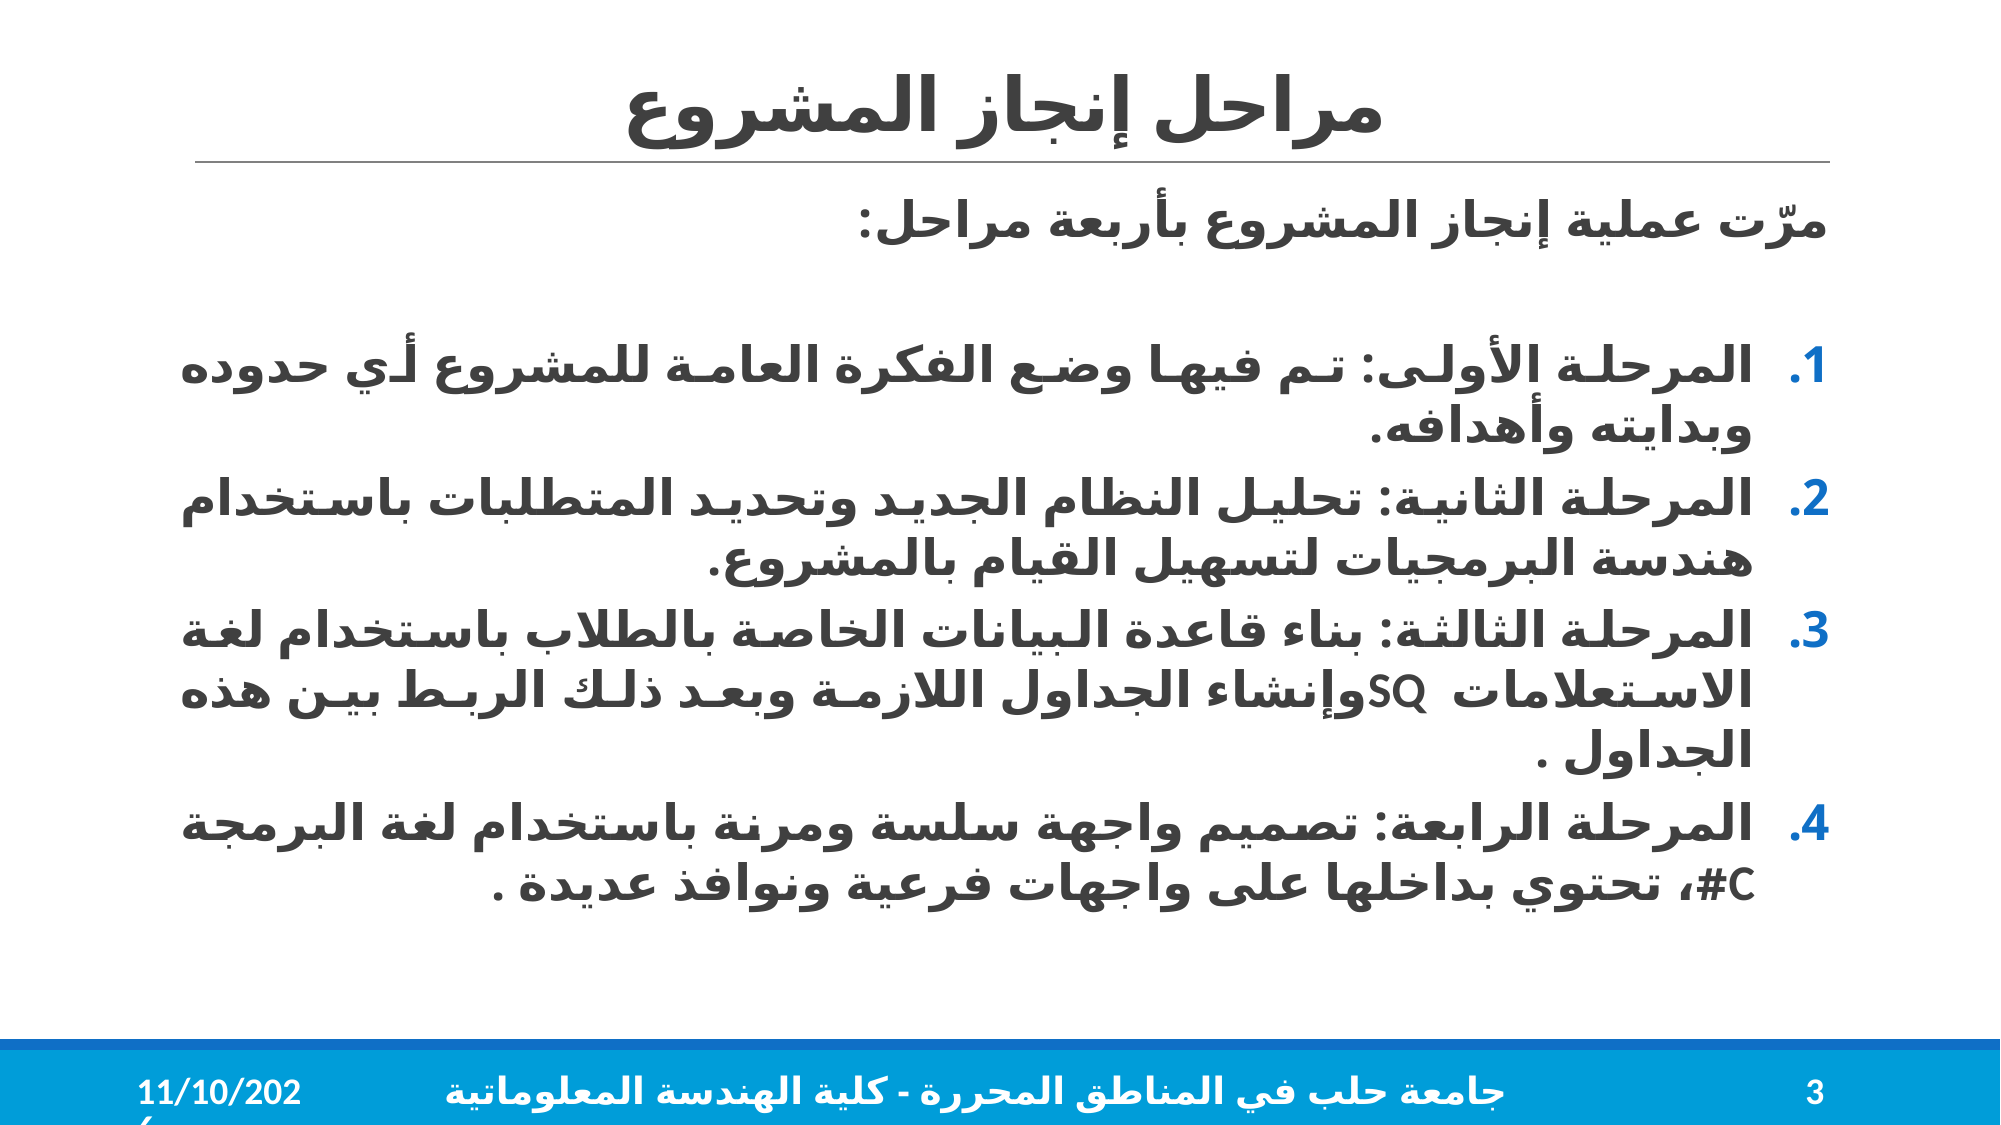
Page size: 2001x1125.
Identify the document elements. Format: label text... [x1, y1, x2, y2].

footer جامعة حلب في المناطق المحررة - كلية الهندسة المعلوماتية [375, 1059, 1625, 1120]
list مرّت عملية إنجاز المشروع بأربعة مراحل: المرحلة الأولى: تم فيها وضع الفكرة العامة للمشروع أي حدوده وبدايته وأهدافه. المرحلة الثانية: تحليل النظام الجديد وتحديد المتطلبات باستخدام هندسة البرمجيات لتسهيل القيام بالمشروع. المرحلة الثالثة: بناء قاعدة البيانات الخاصة بالطلاب باستخدام لغة الاستعلامات SQوإنشاء الجداول اللازمة وبعد ذلك الربط بين هذه الجداول . المرحلة الرابعة: تصميم واجهة سلسة ومرنة باستخدام لغة البرمجة C#، تحتوي بداخلها على واجهات فرعية ونوافذ عديدة . [180, 180, 1830, 1042]
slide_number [121, 1059, 318, 1120]
title مراحل إنجاز المشروع [180, 47, 1830, 155]
slide_number 3 [1693, 1059, 1840, 1120]
